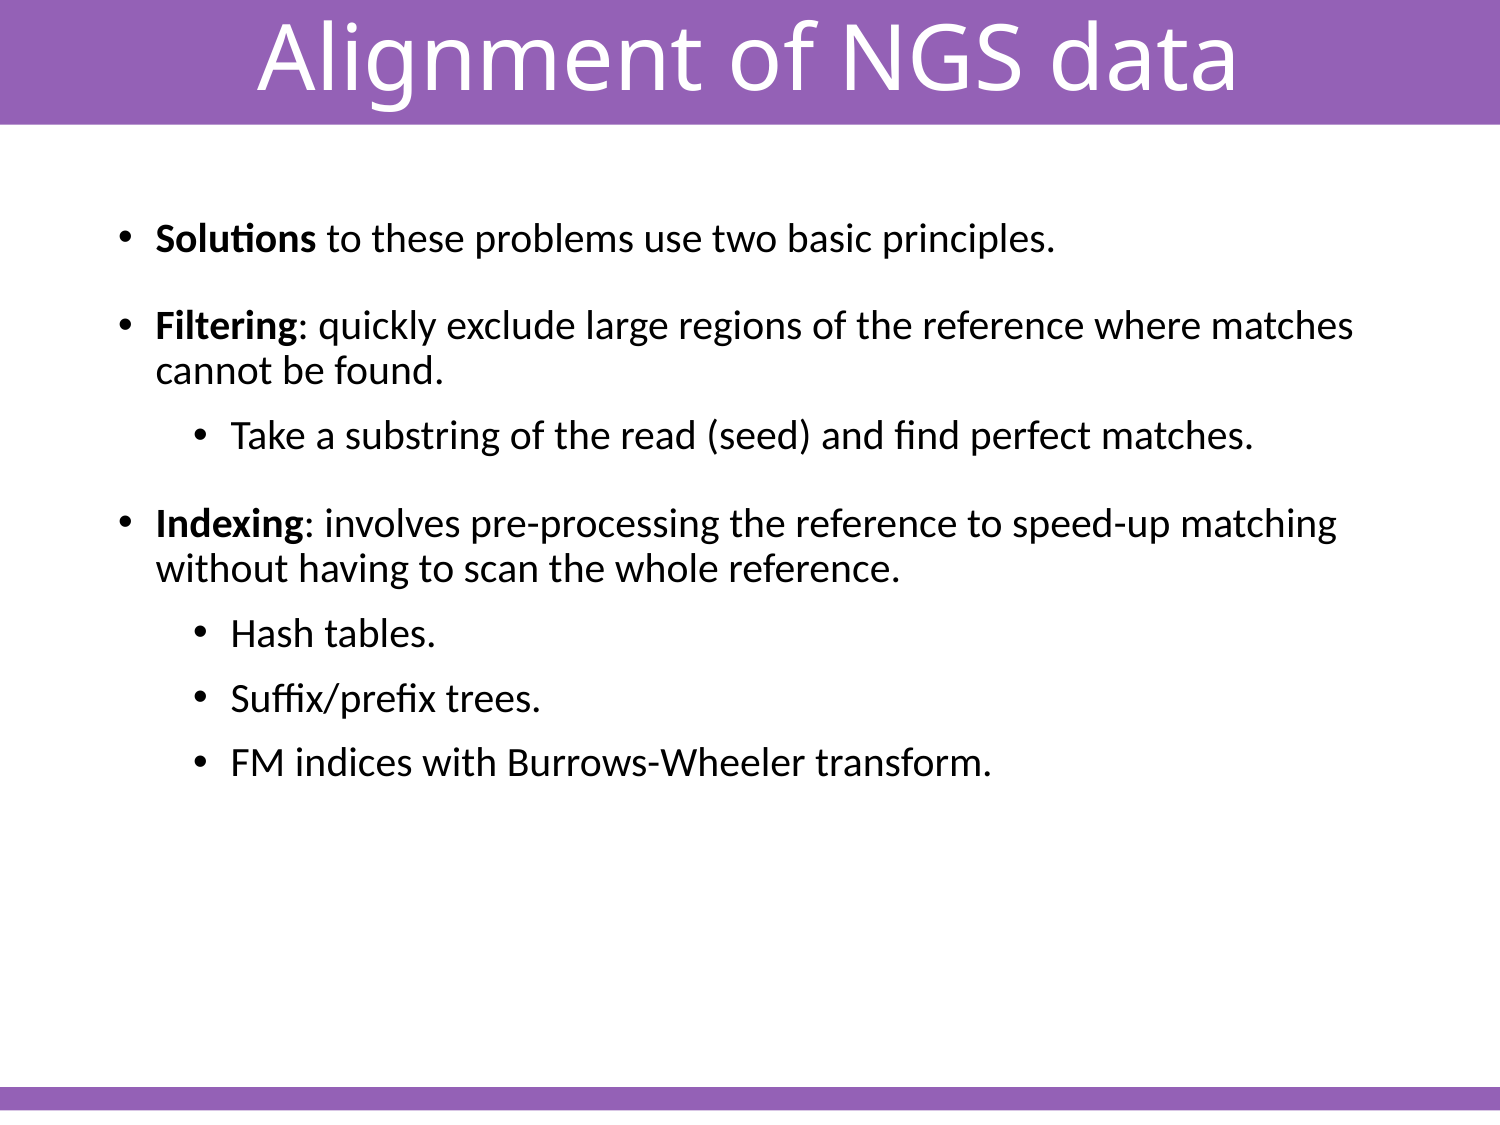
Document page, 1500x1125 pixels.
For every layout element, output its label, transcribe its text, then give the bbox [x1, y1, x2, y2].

text_box [0, 1086, 1500, 1111]
text_box Alignment of NGS data [103, 0, 1397, 125]
text_box [0, 0, 1500, 126]
list Solutions to these problems use two basic principles. Filtering: quickly exclude large regions of the reference where matches cannot be found. Take a substring of the read (seed) and find perfect matches. Indexing: involves pre-processing the reference to speed-up matching without having to scan the whole reference. Hash tables. Suffix/prefix trees. FM indices with Burrows-Wheeler transform. [103, 208, 1397, 997]
